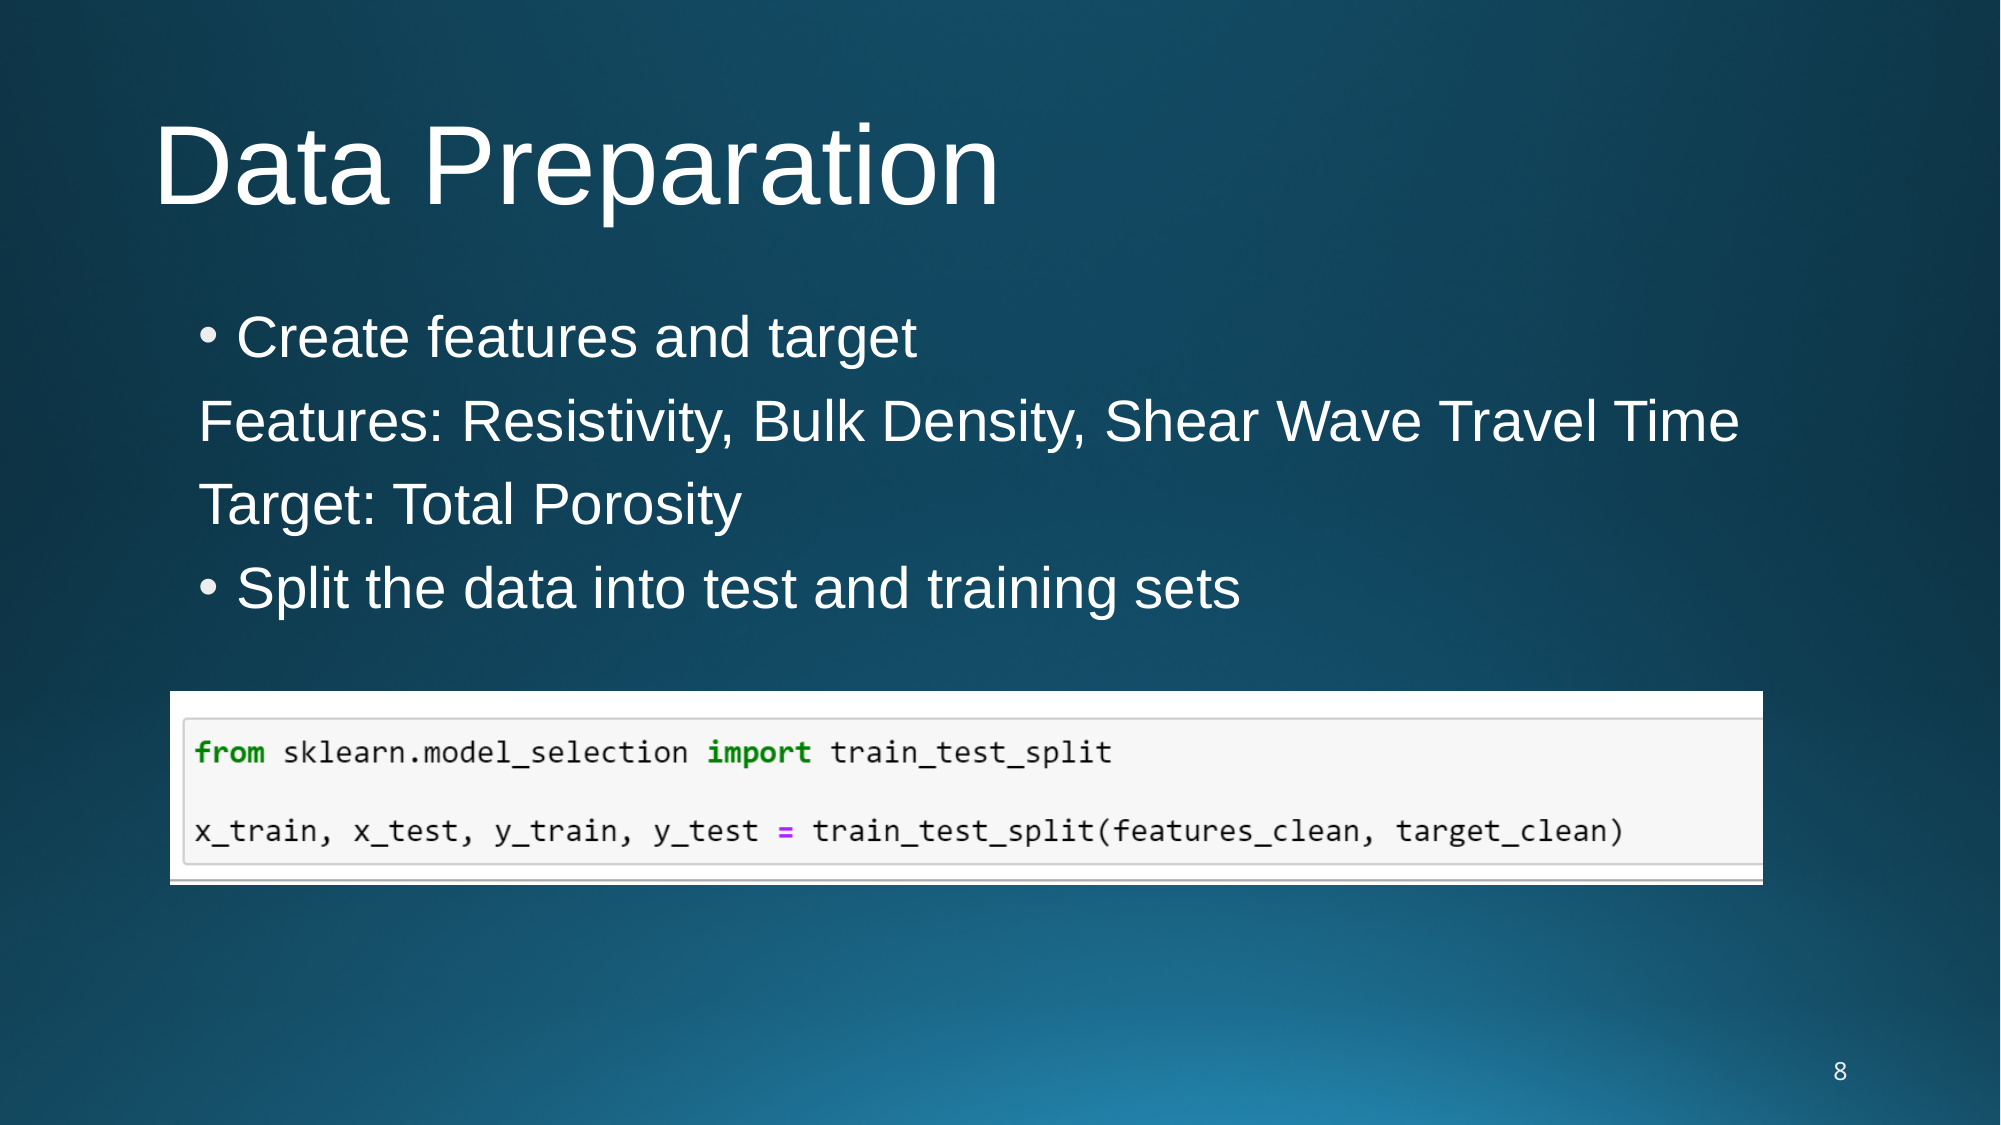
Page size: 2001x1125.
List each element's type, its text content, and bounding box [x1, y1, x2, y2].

list Create features and target Features: Resistivity, Bulk Density, Shear Wave Travel Time Target: Total Porosity Split the data into test and training sets [183, 299, 1863, 1014]
picture [0, 0, 2001, 1125]
slide_number 8 [1412, 1042, 1863, 1103]
title Data Preparation [137, 59, 1863, 278]
